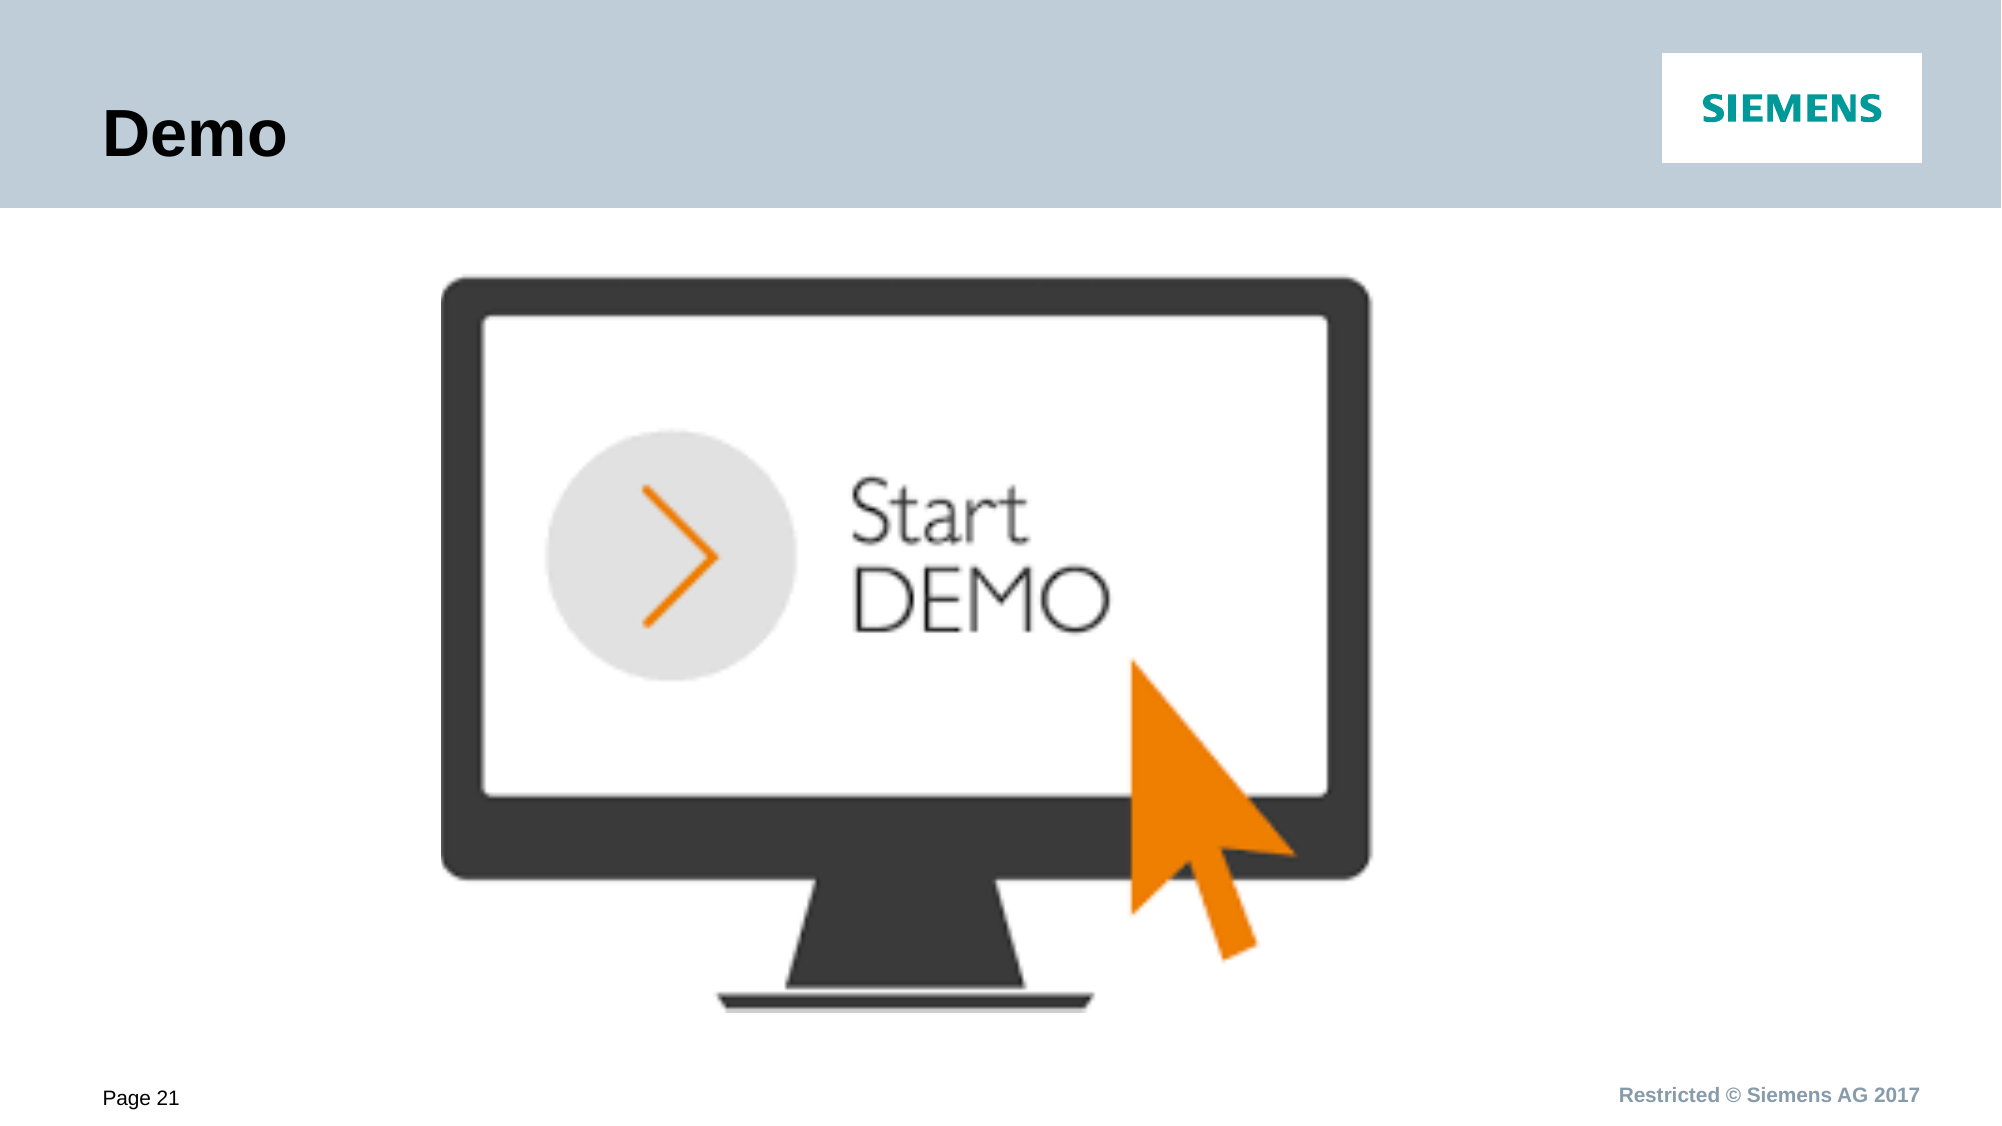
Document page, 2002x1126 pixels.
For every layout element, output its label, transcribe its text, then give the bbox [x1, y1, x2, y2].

picture [441, 257, 1386, 1014]
title Demo [0, 0, 2001, 209]
